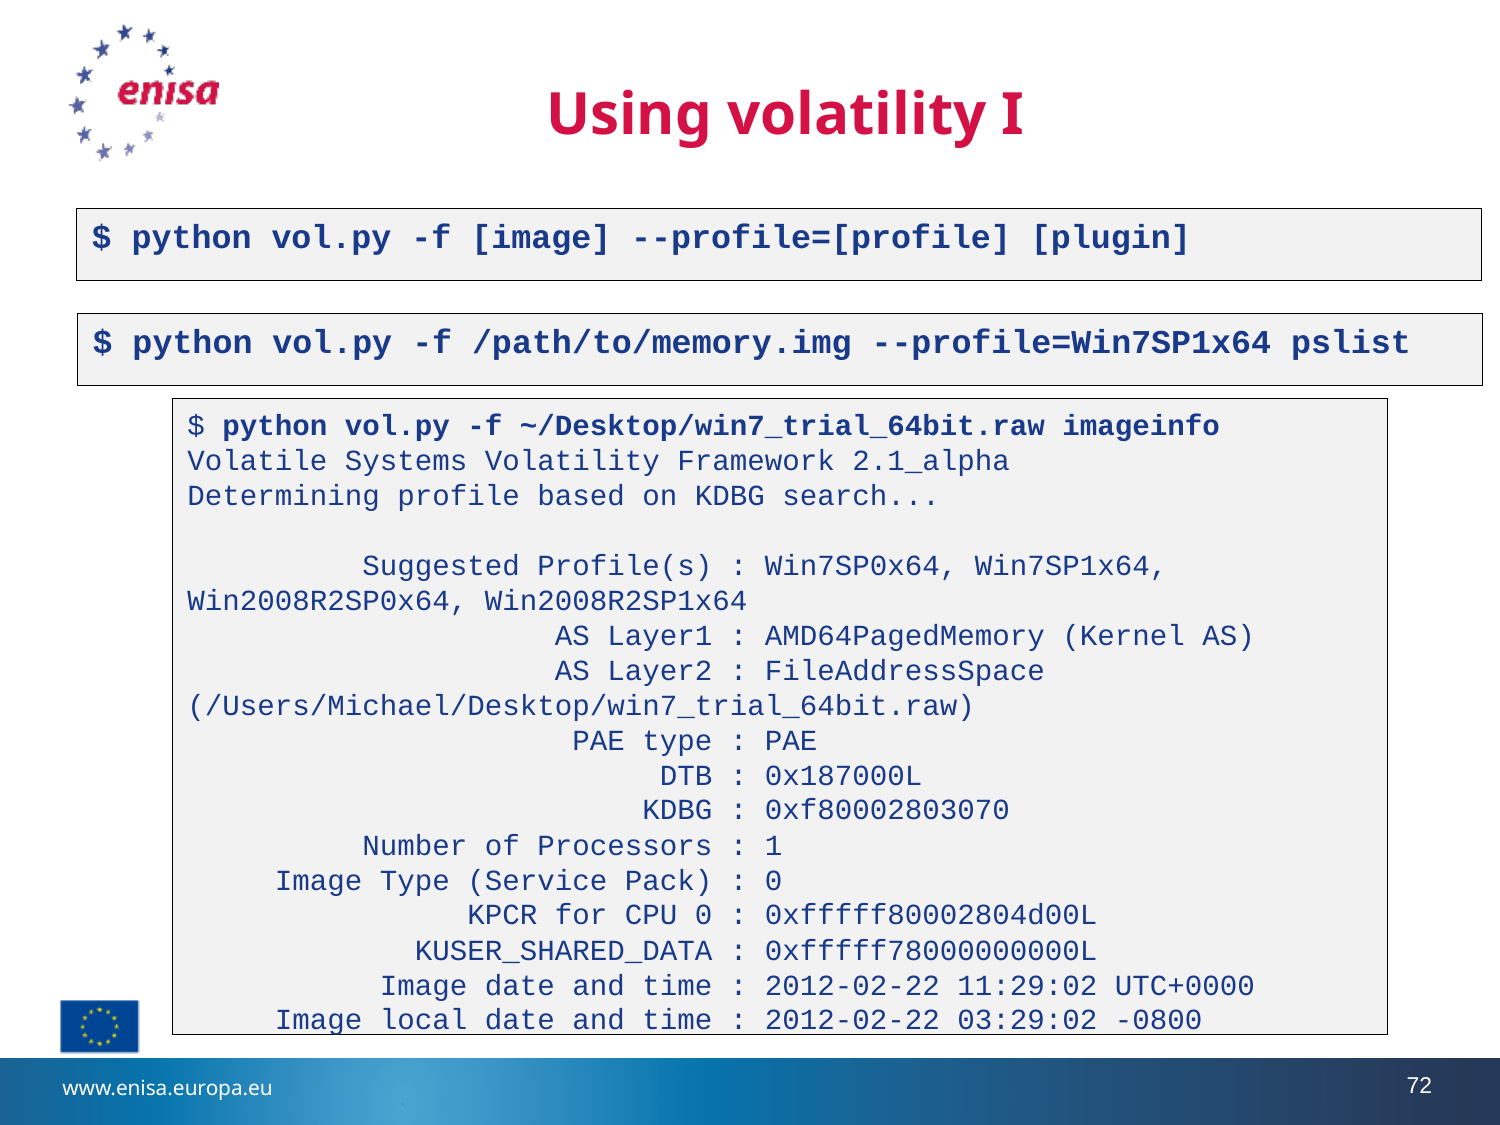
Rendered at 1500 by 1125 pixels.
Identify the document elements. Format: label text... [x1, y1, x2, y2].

picture [724, 1058, 1500, 1125]
picture [180, 1058, 667, 1125]
list $ python vol.py -f ~/Desktop/win7_trial_64bit.raw imageinfo Volatile Systems Volatility Framework 2.1_alpha Determining profile based on KDBG search... Suggested Profile(s) : Win7SP0x64, Win7SP1x64, Win2008R2SP0x64, Win2008R2SP1x64 AS Layer1 : AMD64PagedMemory (Kernel AS) AS Layer2 : FileAddressSpace (/Users/Michael/Desktop/win7_trial_64bit.raw) PAE type : PAE DTB : 0x187000L KDBG : 0xf80002803070 Number of Processors : 1 Image Type (Service Pack) : 0 KPCR for CPU 0 : 0xfffff80002804d00L KUSER_SHARED_DATA : 0xfffff78000000000L Image date and time : 2012-02-22 11:29:02 UTC+0000 Image local date and time : 2012-02-22 03:29:02 -0800 [172, 398, 1388, 1035]
picture [708, 1058, 713, 1125]
picture [68, 23, 219, 161]
list $ python vol.py -f [image] --profile=[profile] [plugin] [76, 208, 1482, 281]
picture [0, 1058, 132, 1125]
picture [59, 999, 140, 1054]
list $ python vol.py -f /path/to/memory.img --profile=Win7SP1x64 pslist [77, 313, 1483, 386]
title Using volatility I [135, 54, 1436, 168]
picture [142, 1058, 147, 1125]
picture [134, 1058, 140, 1125]
picture [715, 1058, 721, 1125]
